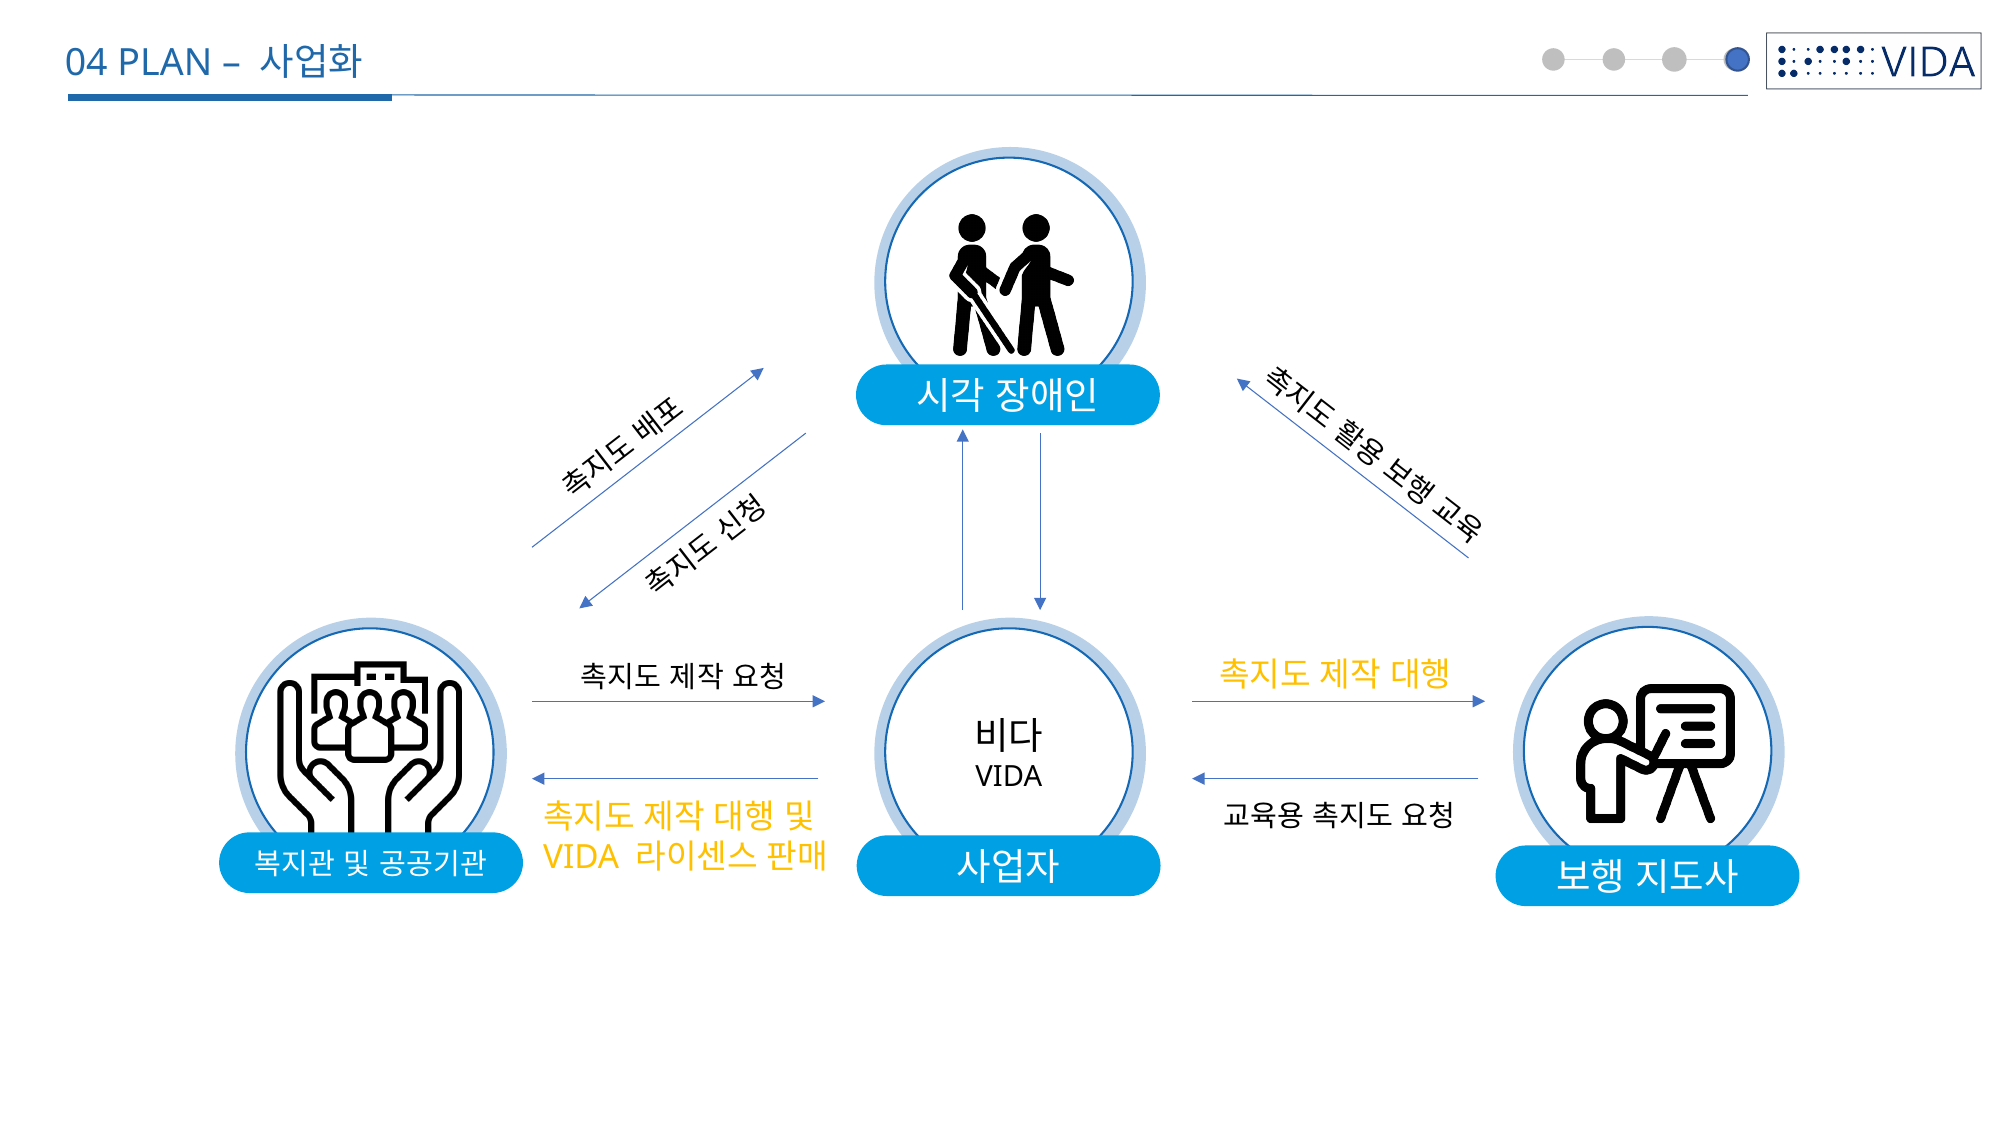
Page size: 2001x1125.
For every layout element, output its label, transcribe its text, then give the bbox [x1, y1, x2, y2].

text_box 촉지도 신청 [621, 527, 769, 618]
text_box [235, 617, 507, 890]
text_box 촉지도 제작 대행 및 VIDA 라이센스 판매 [528, 788, 844, 883]
text_box 04 PLAN – 사업화 [50, 30, 694, 91]
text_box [525, 449, 819, 527]
picture [1748, 11, 2000, 111]
text_box 촉지도 제작 요청 [566, 651, 802, 701]
text_box 보행 지도사 [1494, 847, 1801, 908]
text_box 시각 장애인 [854, 366, 1161, 427]
text_box 복지관 및 공공기관 [218, 834, 525, 895]
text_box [1512, 616, 1785, 888]
text_box 촉지도 활용 보행 교육 [1242, 343, 1434, 468]
text_box 촉지도 활용 보행 교육 [1353, 469, 1508, 565]
text_box 사업자 [855, 837, 1162, 898]
text_box 교육용 촉지도 요청 [1208, 790, 1471, 840]
text_box 촉지도 제작 대행 [1204, 645, 1467, 701]
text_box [1542, 48, 1746, 71]
text_box 촉지도 배포 [577, 373, 706, 449]
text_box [874, 617, 1146, 890]
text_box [874, 146, 1146, 419]
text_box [911, 481, 1092, 559]
